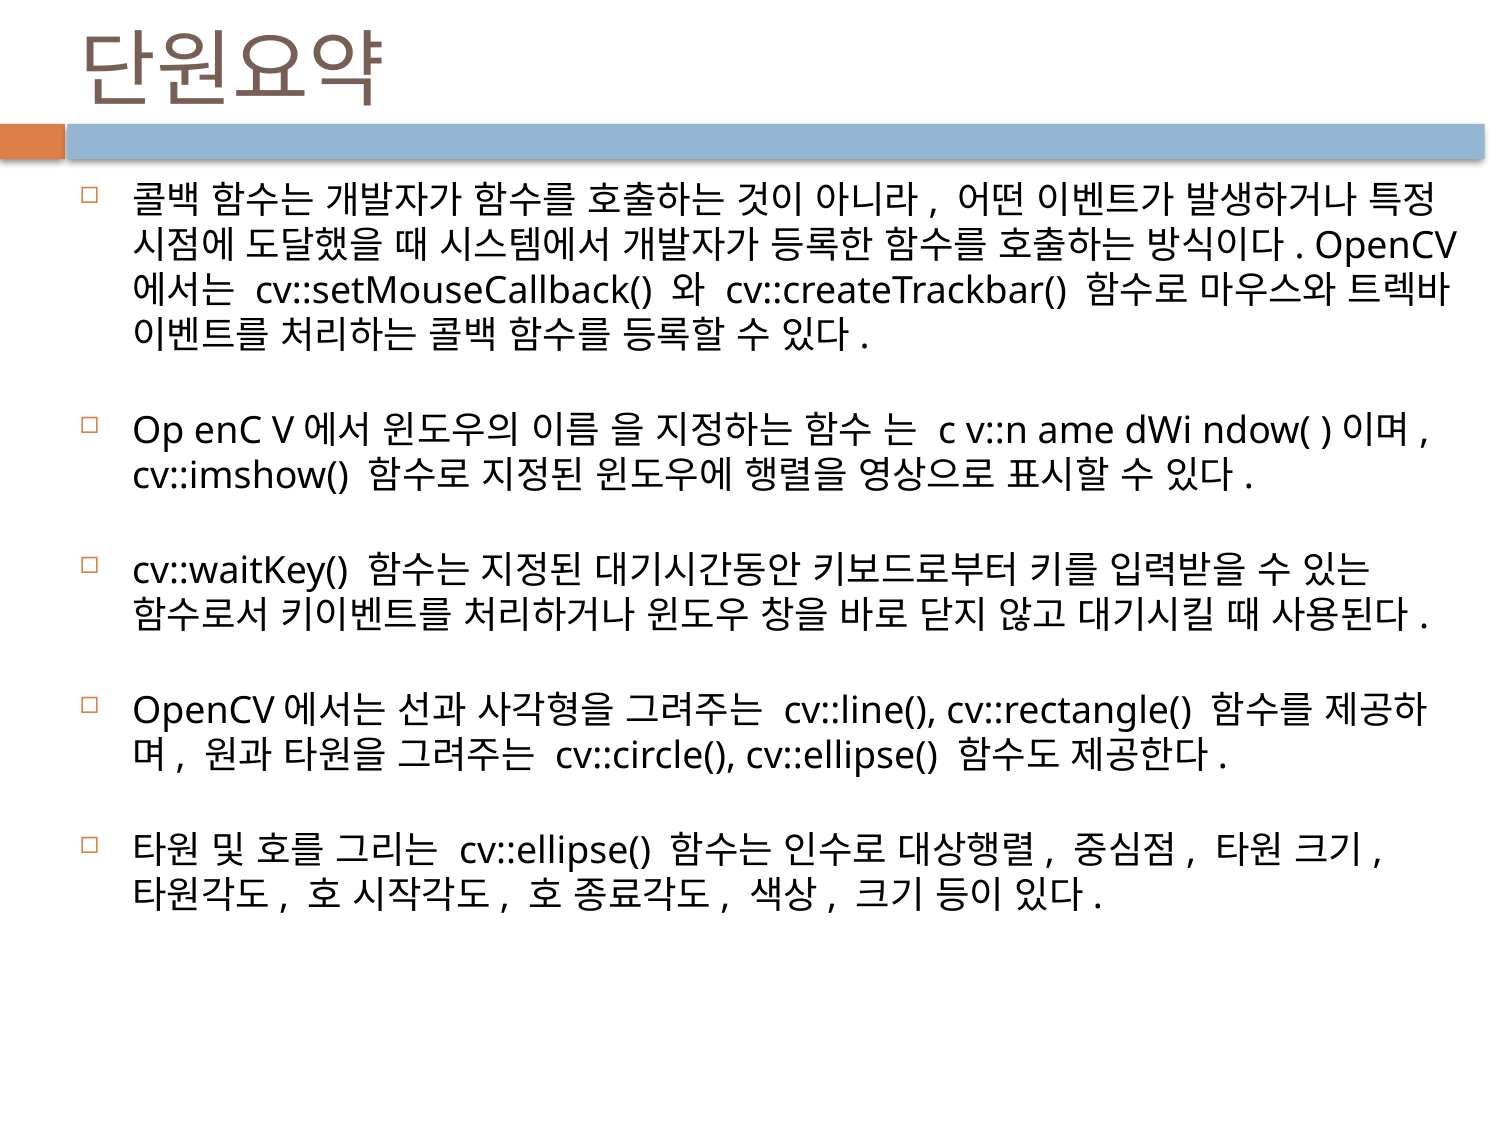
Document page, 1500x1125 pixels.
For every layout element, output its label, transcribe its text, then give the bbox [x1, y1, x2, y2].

title 단원요약 [64, 7, 1483, 126]
list 콜백 함수는 개발자가 함수를 호출하는 것이 아니라, 어떤 이벤트가 발생하거나 특정 시점에 도달했을 때 시스템에서 개발자가 등록한 함수를 호출하는 방식이다. OpenCV에서는 cv::setMouseCallback() 와 cv::createTrackbar() 함수로 마우스와 트렉바 이벤트를 처리하는 콜백 함수를 등록할 수 있다. Op enC V에서 윈도우의 이름 을 지정하는 함수 는 c v::n ame dWi ndow( )이며, cv::imshow() 함수로 지정된 윈도우에 행렬을 영상으로 표시할 수 있다. cv::waitKey() 함수는 지정된 대기시간동안 키보드로부터 키를 입력받을 수 있는 함수로서 키이벤트를 처리하거나 윈도우 창을 바로 닫지 않고 대기시킬 때 사용된다. OpenCV에서는 선과 사각형을 그려주는 cv::line(), cv::rectangle() 함수를 제공하며, 원과 타원을 그려주는 cv::circle(), cv::ellipse() 함수도 제공한다. 타원 및 호를 그리는 cv::ellipse() 함수는 인수로 대상행렬, 중심점, 타원 크기, 타원각도, 호 시작각도, 호 종료각도, 색상, 크기 등이 있다. [64, 168, 1483, 1059]
